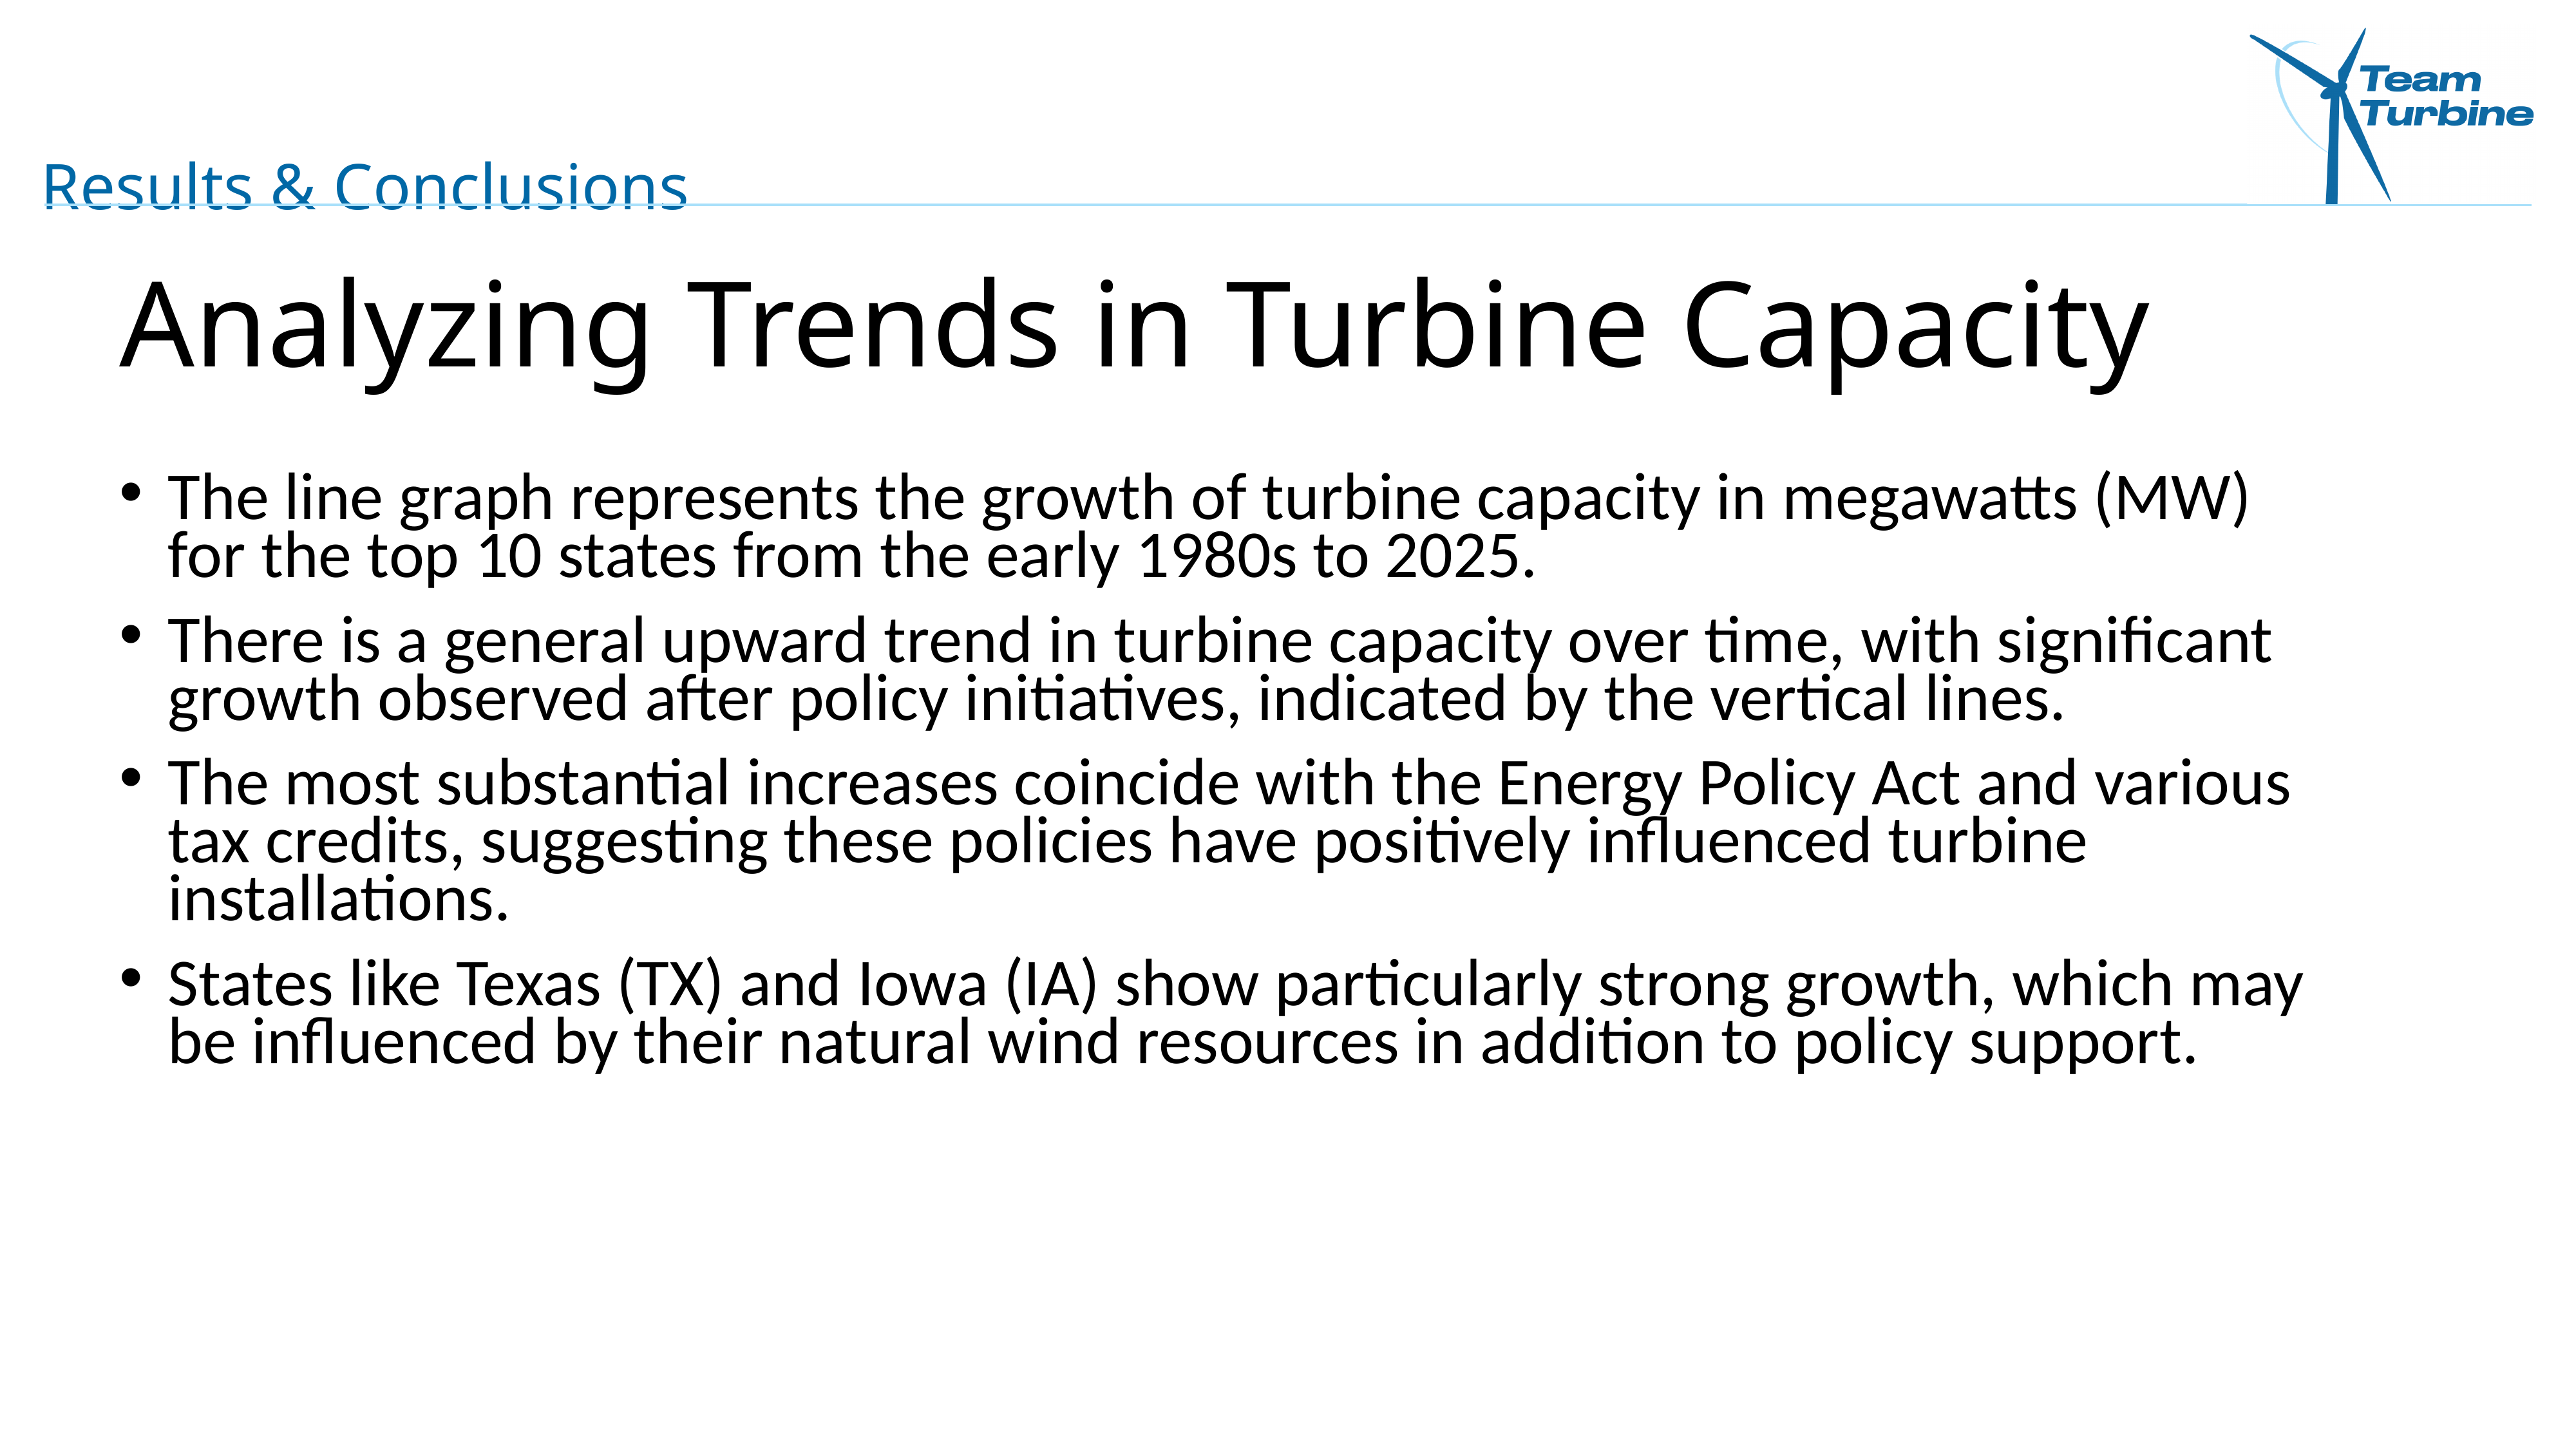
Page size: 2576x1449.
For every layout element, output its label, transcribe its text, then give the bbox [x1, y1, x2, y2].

subtitle The line graph represents the growth of turbine capacity in megawatts (MW) for the top 10 states from the early 1980s to 2025. There is a general upward trend in turbine capacity over time, with significant growth observed after policy initiatives, indicated by the vertical lines. The most substantial increases coincide with the Energy Policy Act and various tax credits, suggesting these policies have positively influenced turbine installations. States like Texas (TX) and Iowa (IA) show particularly strong growth, which may be influenced by their natural wind resources in addition to policy support. [109, 463, 2333, 1383]
title Analyzing Trends in Turbine Capacity [109, 259, 2333, 463]
text_box Results & Conclusions [35, 140, 1986, 227]
picture [2247, 24, 2537, 204]
